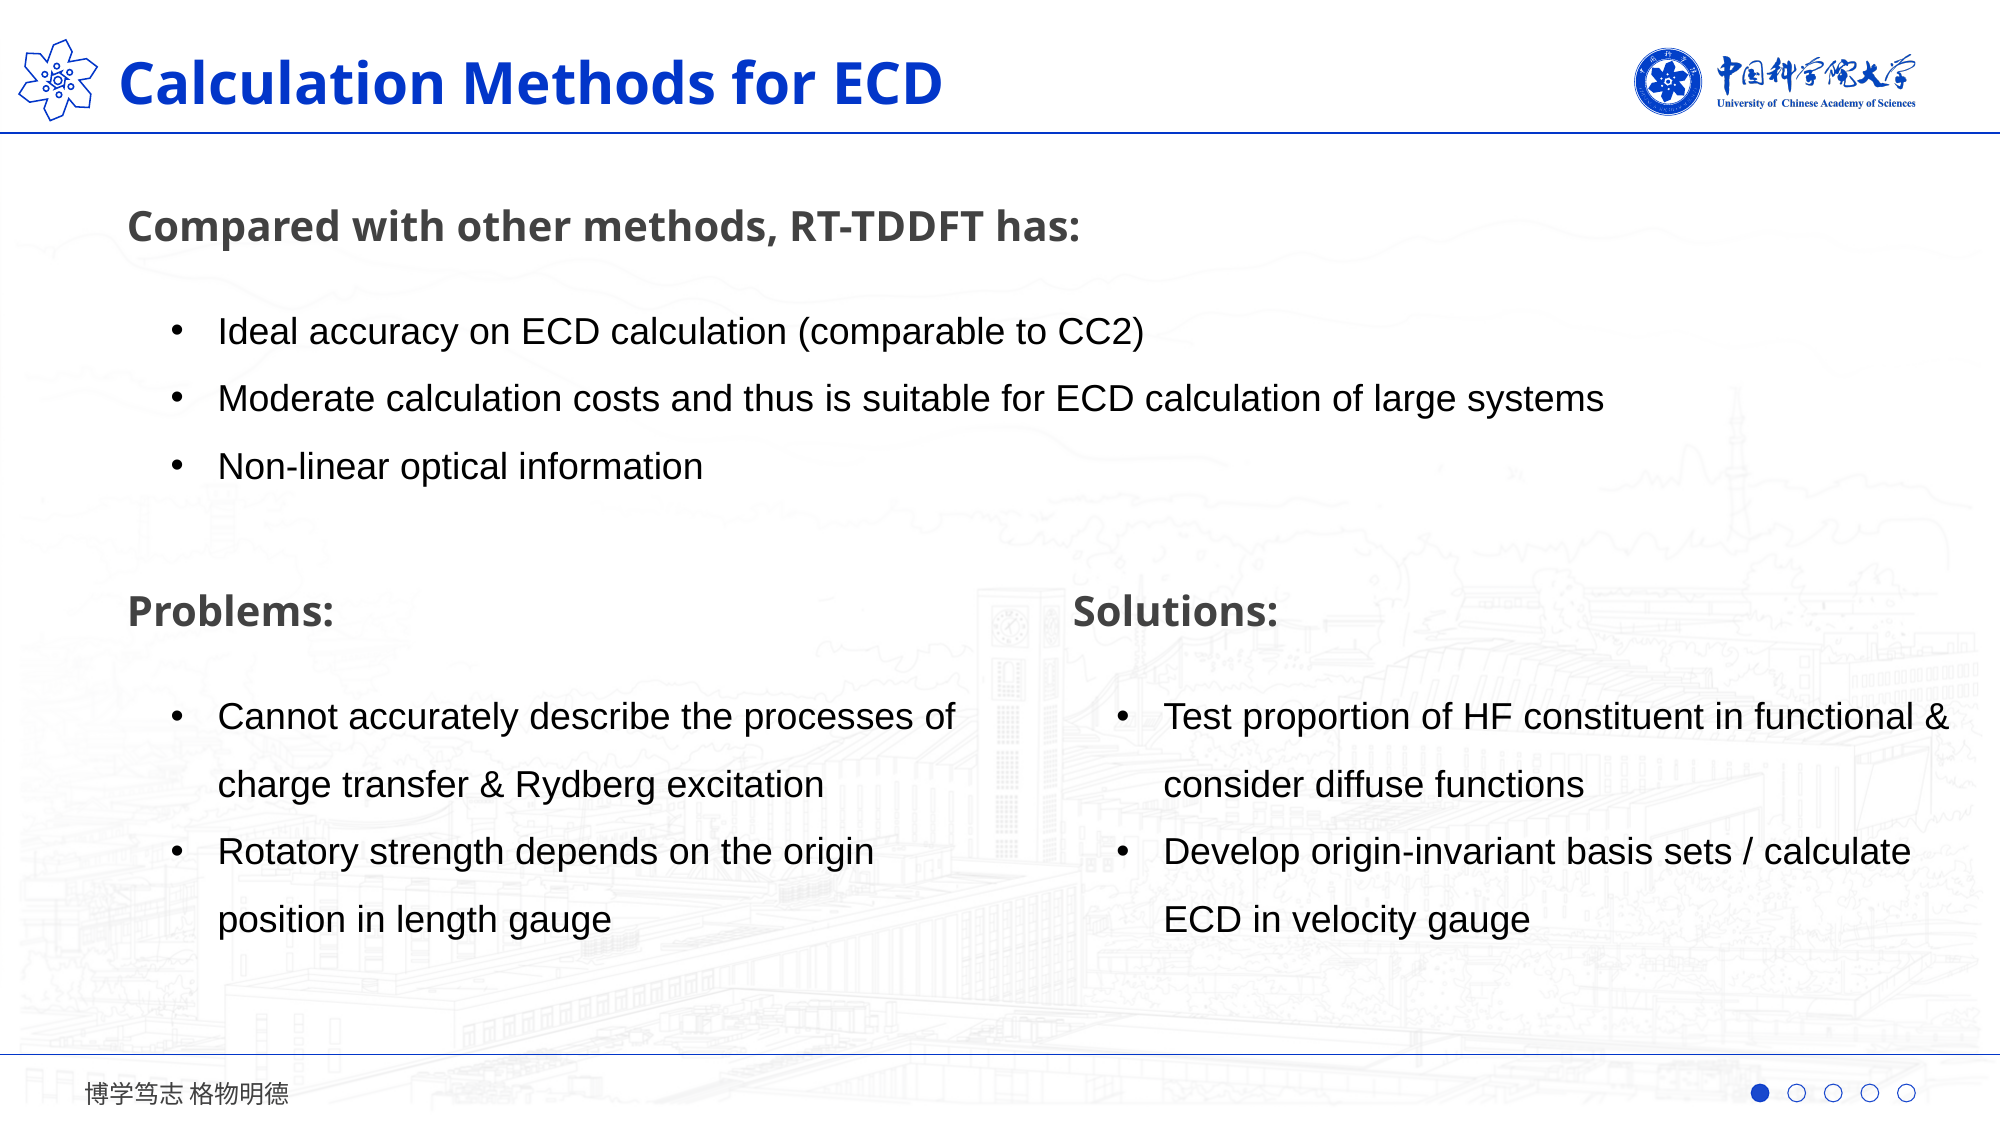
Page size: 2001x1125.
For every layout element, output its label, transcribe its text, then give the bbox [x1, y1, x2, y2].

text_box Ideal accuracy on ECD calculation (comparable to CC2) Moderate calculation costs and thus is suitable for ECD calculation of large systems Non-linear optical information [155, 276, 1764, 495]
text_box Cannot accurately describe the processes of charge transfer & Rydberg excitation Rotatory strength depends on the origin position in length gauge [155, 662, 1020, 948]
text_box Solutions: [1058, 577, 2000, 643]
text_box Problems: [112, 577, 1058, 643]
text_box Compared with other methods, RT-TDDFT has: [112, 192, 1480, 258]
list Calculation Methods for ECD [112, 34, 1200, 123]
picture [1714, 54, 1916, 109]
text_box Test proportion of HF constituent in functional & consider diffuse functions Develop origin-invariant basis sets / calculate ECD in velocity gauge [1101, 662, 1966, 948]
